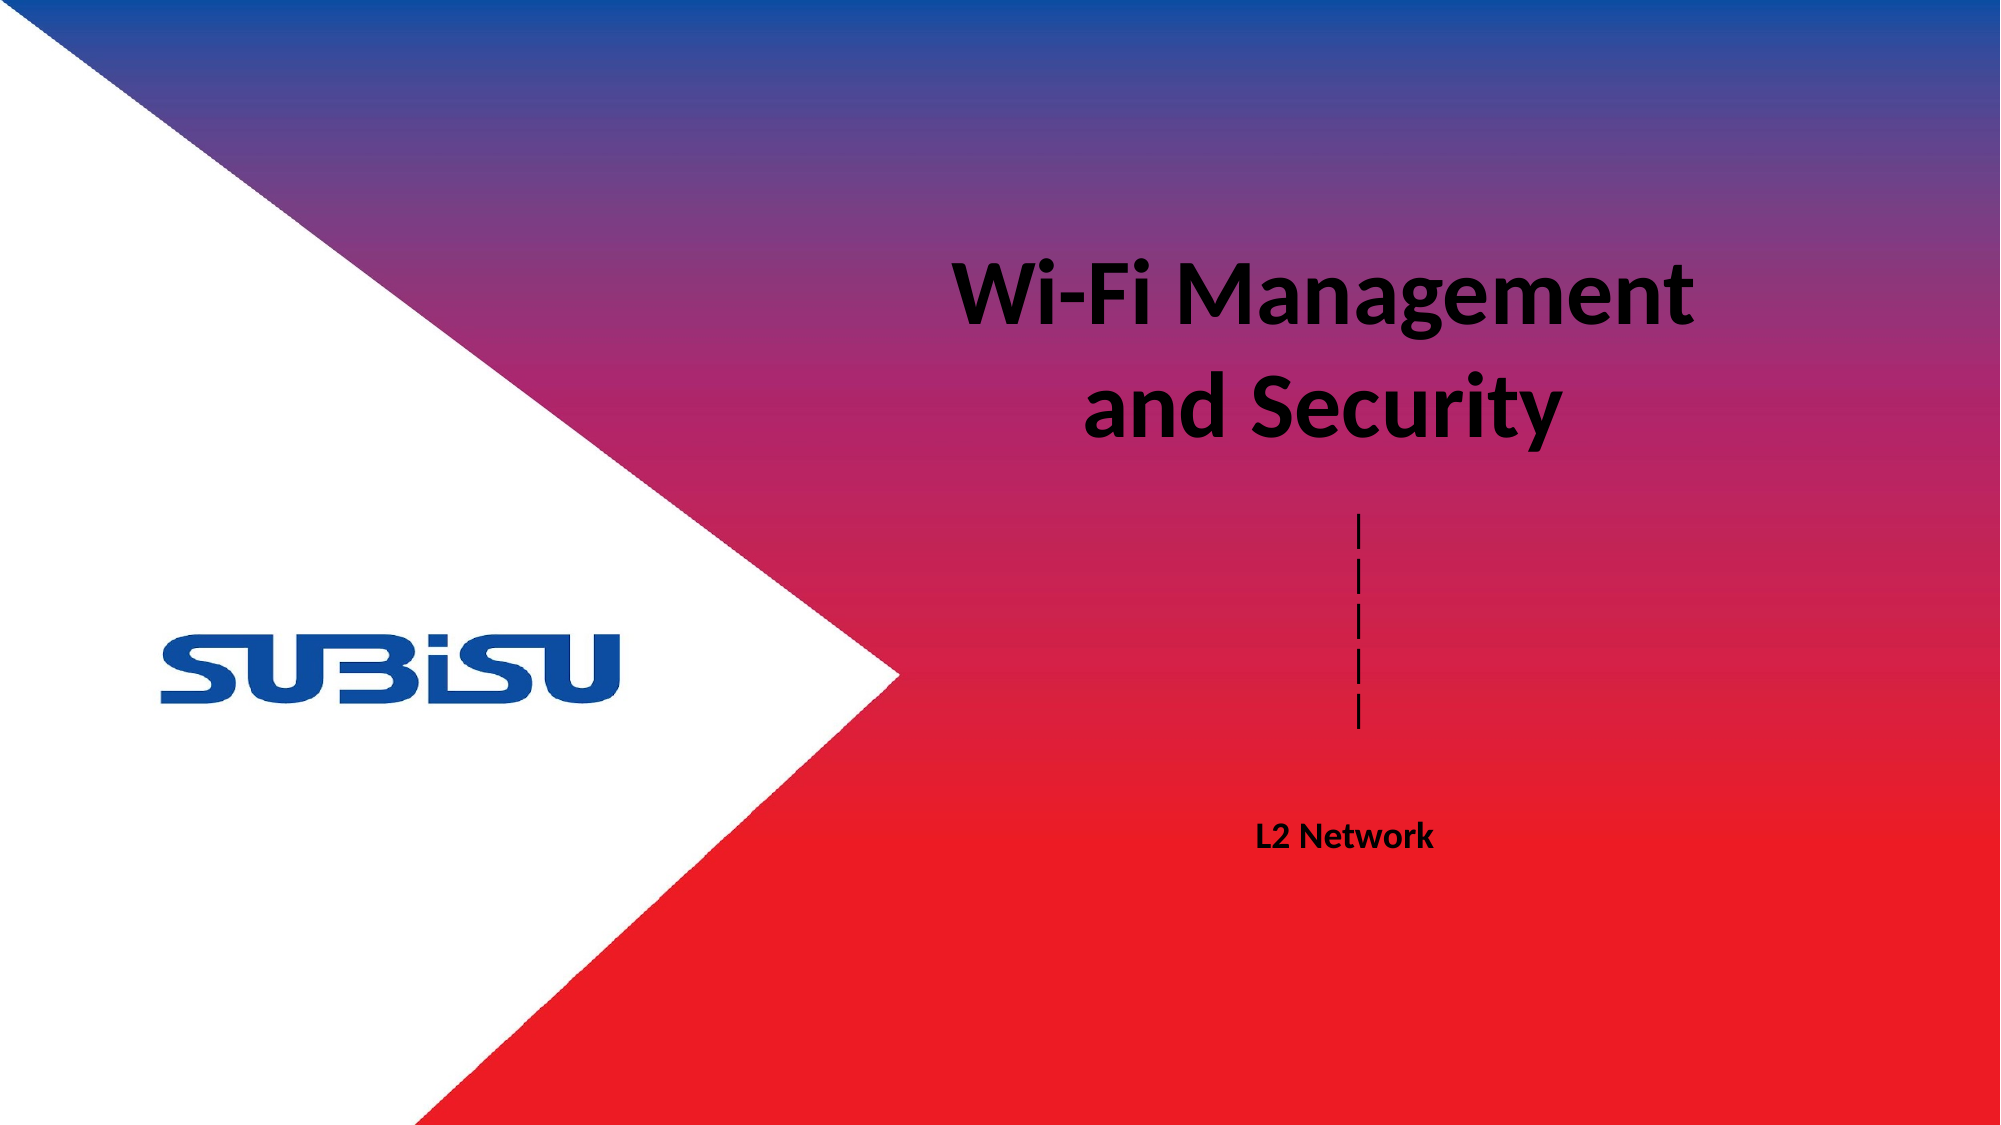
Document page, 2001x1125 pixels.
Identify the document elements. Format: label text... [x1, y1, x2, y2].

text_box | | | | | [1338, 496, 1379, 736]
picture [0, 0, 2000, 1125]
text_box L2 Network [1240, 803, 1477, 864]
text_box Wi-Fi Management and Security [934, 223, 1714, 464]
